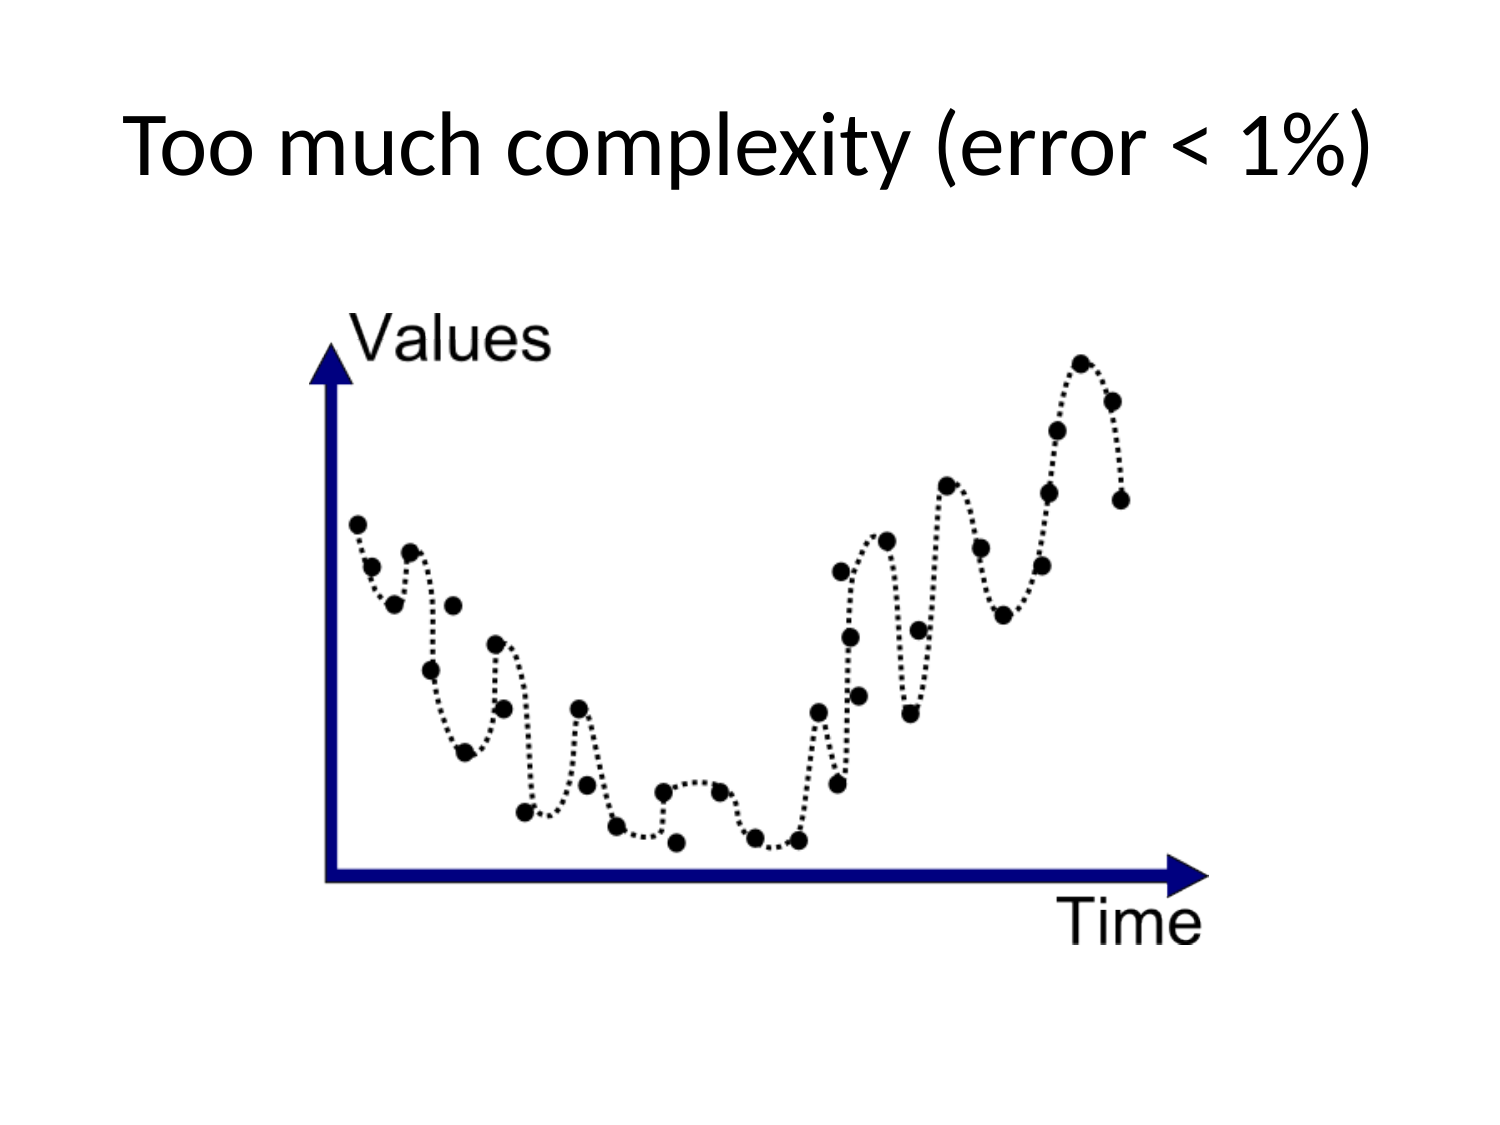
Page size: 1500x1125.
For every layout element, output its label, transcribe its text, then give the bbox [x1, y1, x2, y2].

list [309, 312, 1209, 945]
title Too much complexity (error < 1%) [75, 45, 1425, 233]
